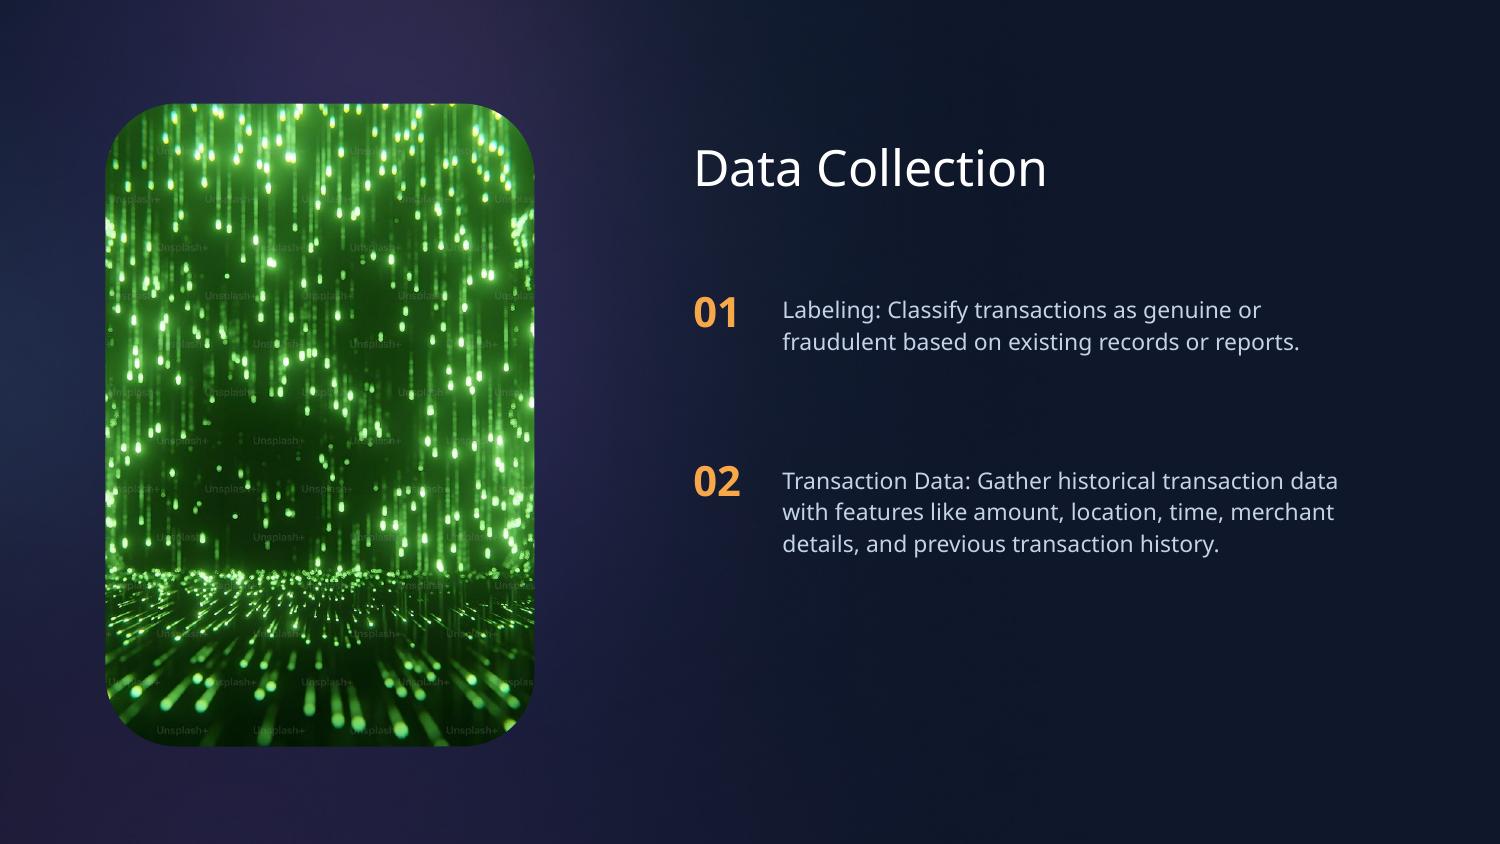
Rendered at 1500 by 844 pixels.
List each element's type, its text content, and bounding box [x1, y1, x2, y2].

picture [0, 0, 1235, 844]
subtitle Transaction Data: Gather historical transaction data with features like amount, location, time, merchant details, and previous transaction history. [767, 447, 1379, 601]
title Data Collection [678, 106, 1379, 226]
subtitle Labeling: Classify transactions as genuine or fraudulent based on existing records or reports. [767, 276, 1379, 431]
